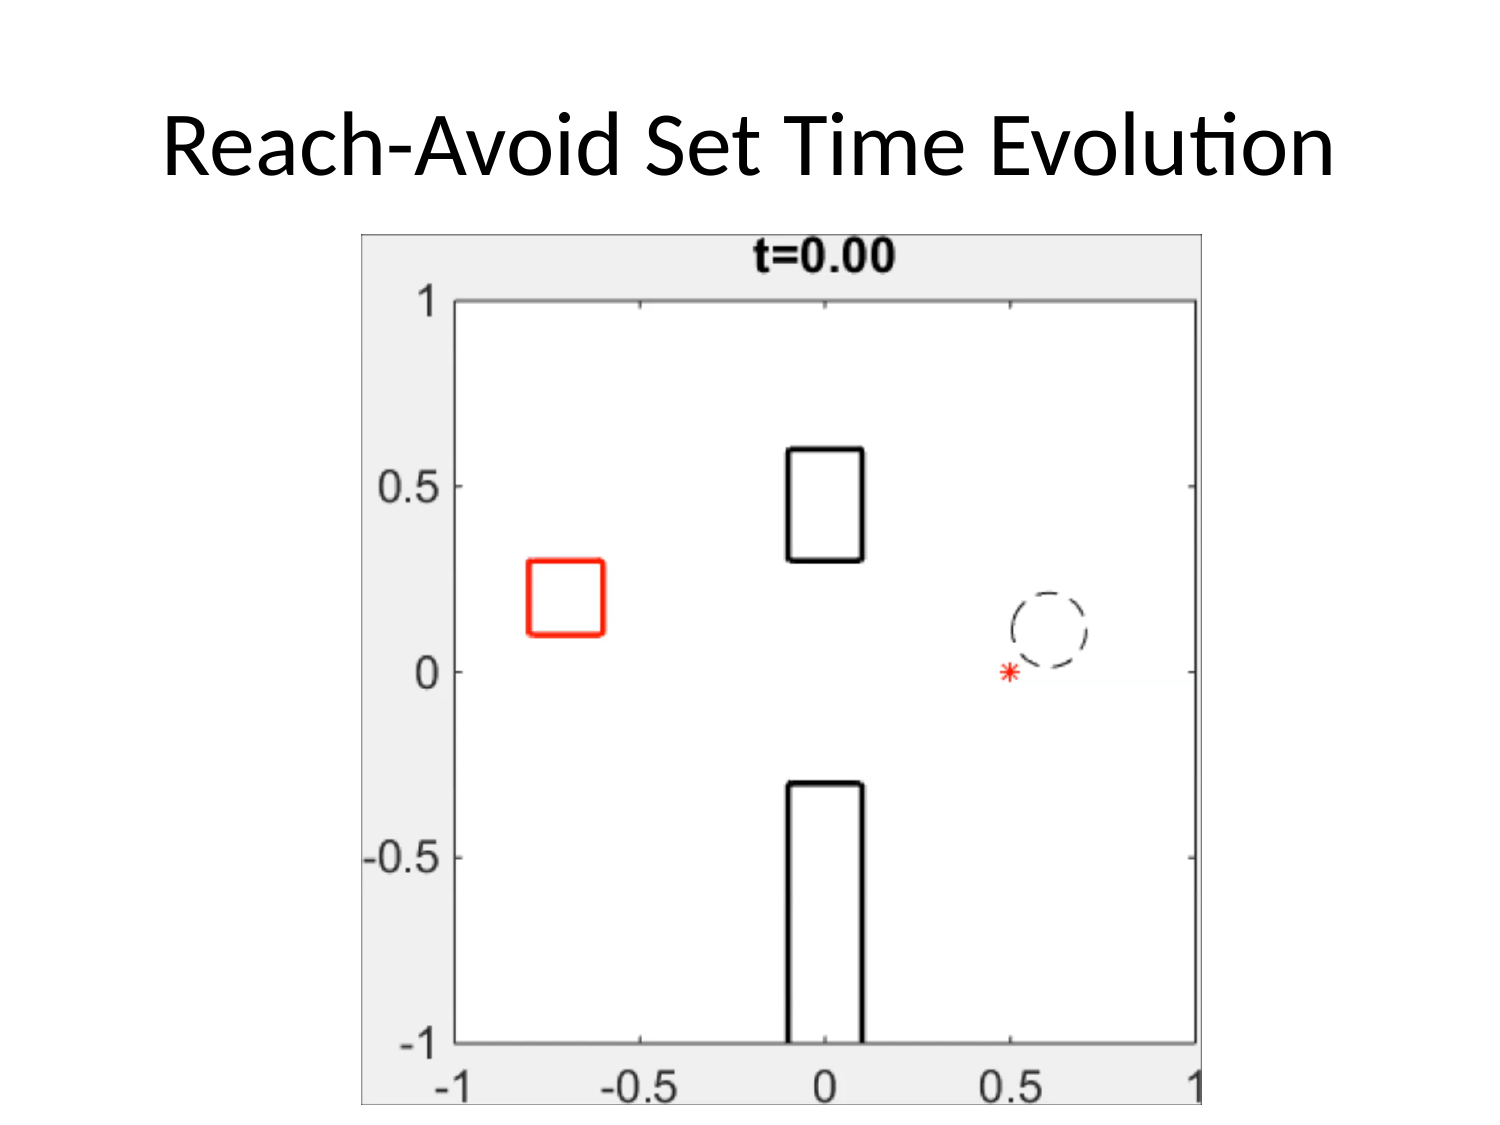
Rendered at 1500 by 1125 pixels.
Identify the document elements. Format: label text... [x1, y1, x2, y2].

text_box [359, 233, 1203, 1106]
title Reach-Avoid Set Time Evolution [75, 45, 1425, 233]
